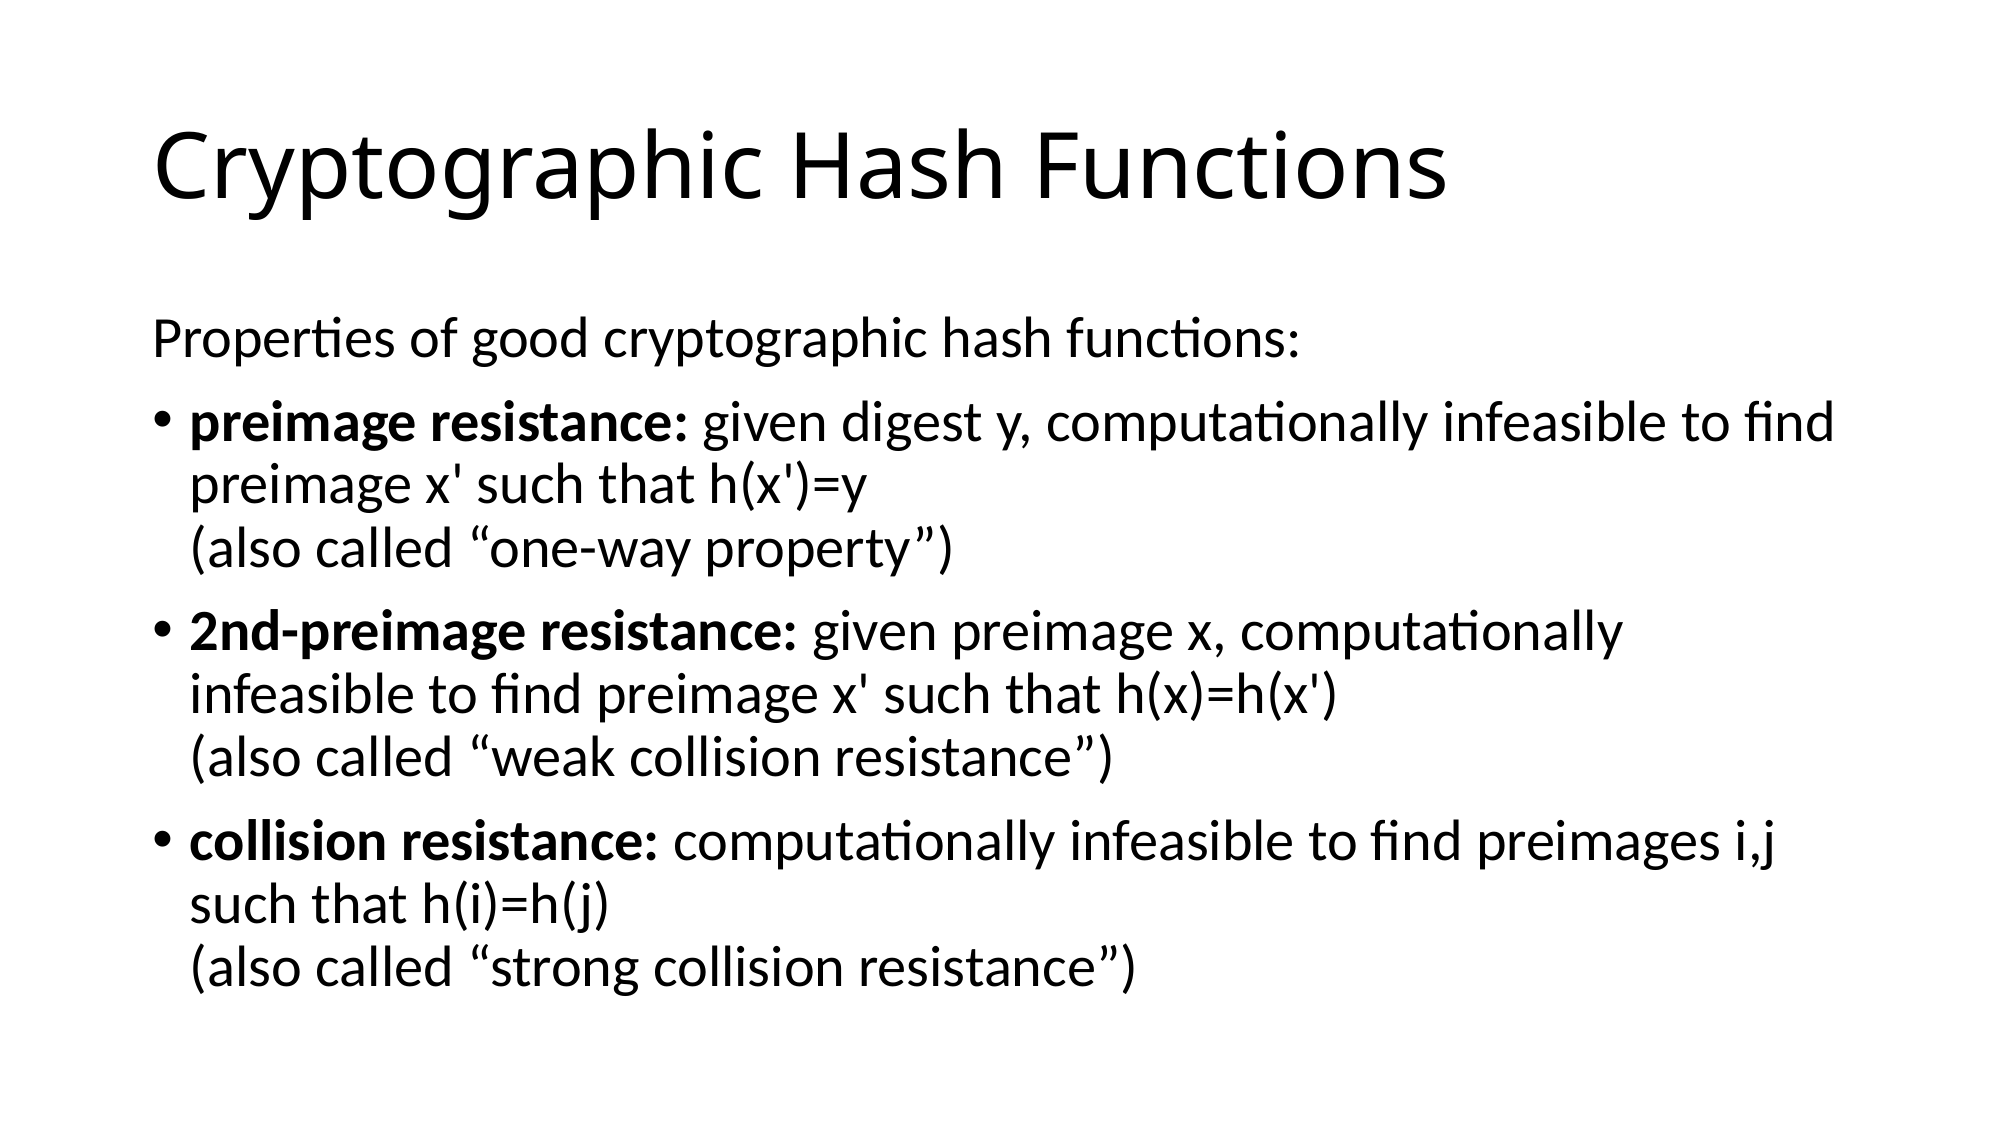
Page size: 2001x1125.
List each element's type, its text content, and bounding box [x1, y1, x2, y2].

title Cryptographic Hash Functions [137, 59, 1863, 278]
list Properties of good cryptographic hash functions: preimage resistance: given digest y, computationally infeasible to find preimage x' such that h(x')=y (also called “one-way property”) 2nd-preimage resistance: given preimage x, computationally infeasible to find preimage x' such that h(x)=h(x') (also called “weak collision resistance”) collision resistance: computationally infeasible to find preimages i,j such that h(i)=h(j) (also called “strong collision resistance”) [137, 299, 1863, 1014]
